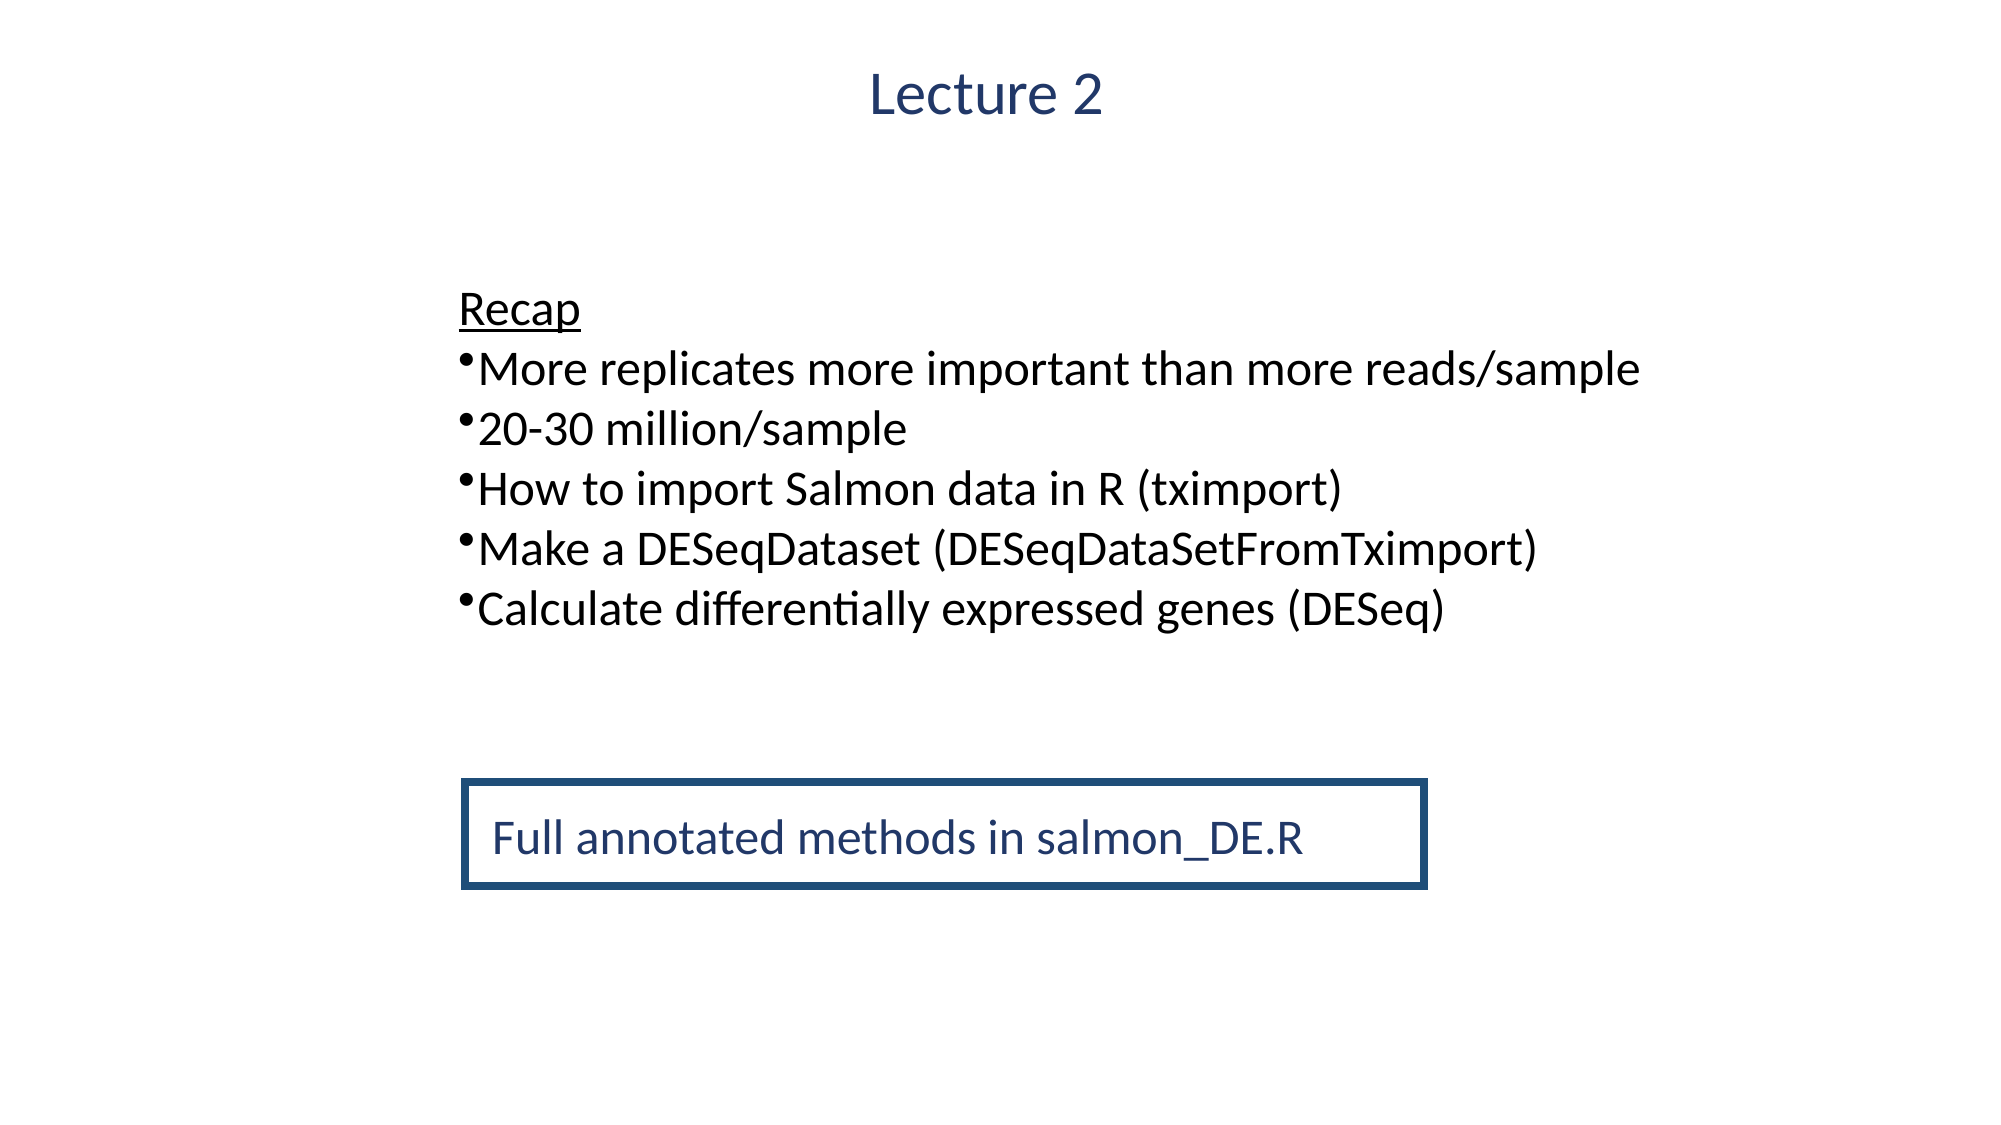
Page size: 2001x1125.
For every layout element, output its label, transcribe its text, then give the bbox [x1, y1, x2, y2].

text_box [465, 782, 1424, 887]
text_box Recap More replicates more important than more reads/sample 20-30 million/sample How to import Salmon data in R (tximport) Make a DESeqDataset (DESeqDataSetFromTximport) Calculate differentially expressed genes (DESeq) [454, 271, 1646, 640]
text_box Lecture 2 [865, 47, 1110, 132]
